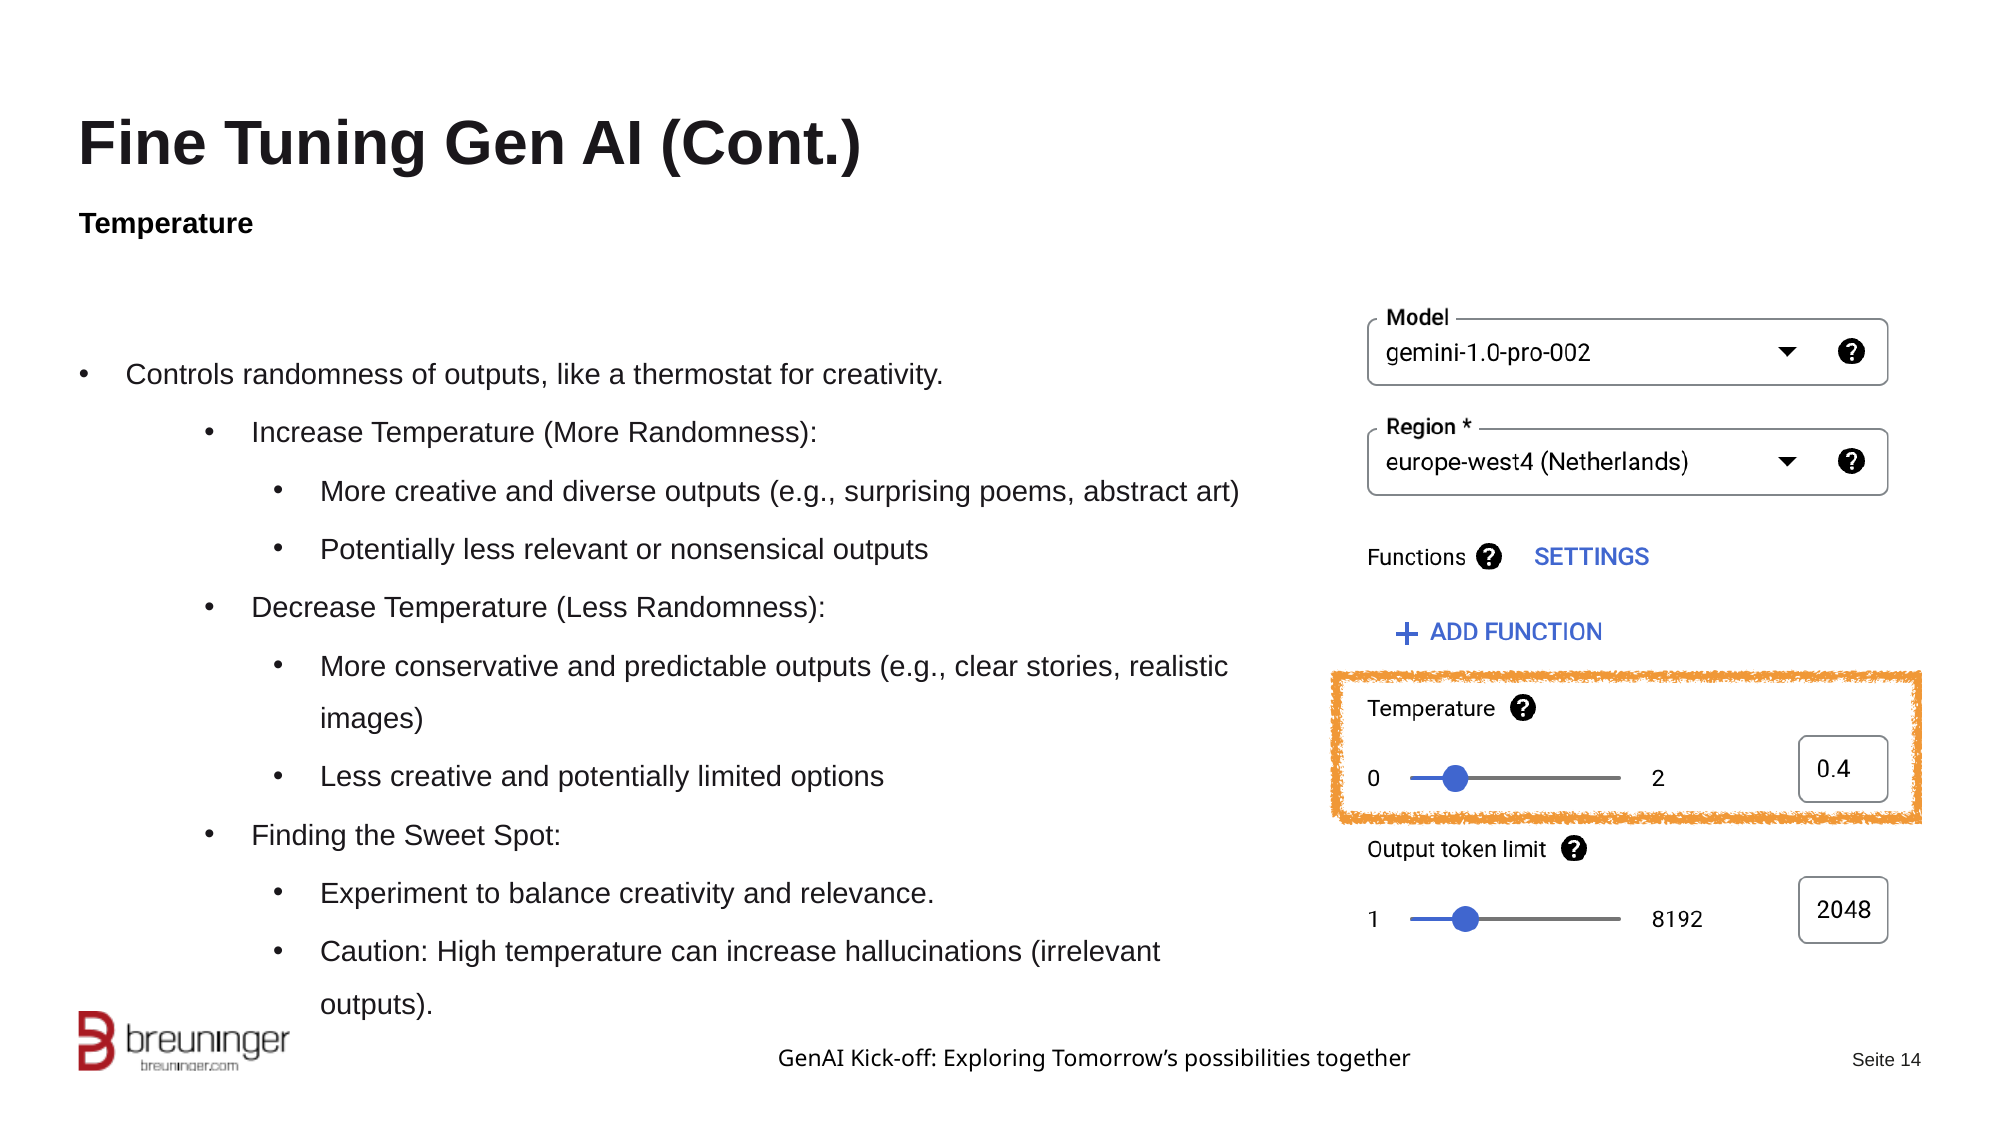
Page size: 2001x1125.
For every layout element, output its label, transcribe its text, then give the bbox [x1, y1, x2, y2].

list Controls randomness of outputs, like a thermostat for creativity. Increase Temperature (More Randomness): More creative and diverse outputs (e.g., surprising poems, abstract art) Potentially less relevant or nonsensical outputs Decrease Temperature (Less Randomness): More conservative and predictable outputs (e.g., clear stories, realistic images) Less creative and potentially limited options Finding the Sweet Spot: Experiment to balance creativity and relevance. Caution: High temperature can increase hallucinations (irrelevant outputs). [78, 338, 1277, 965]
picture [1329, 261, 1922, 981]
subtitle Temperature [78, 186, 1710, 241]
title Fine Tuning Gen AI (Cont.) [78, 101, 1710, 165]
